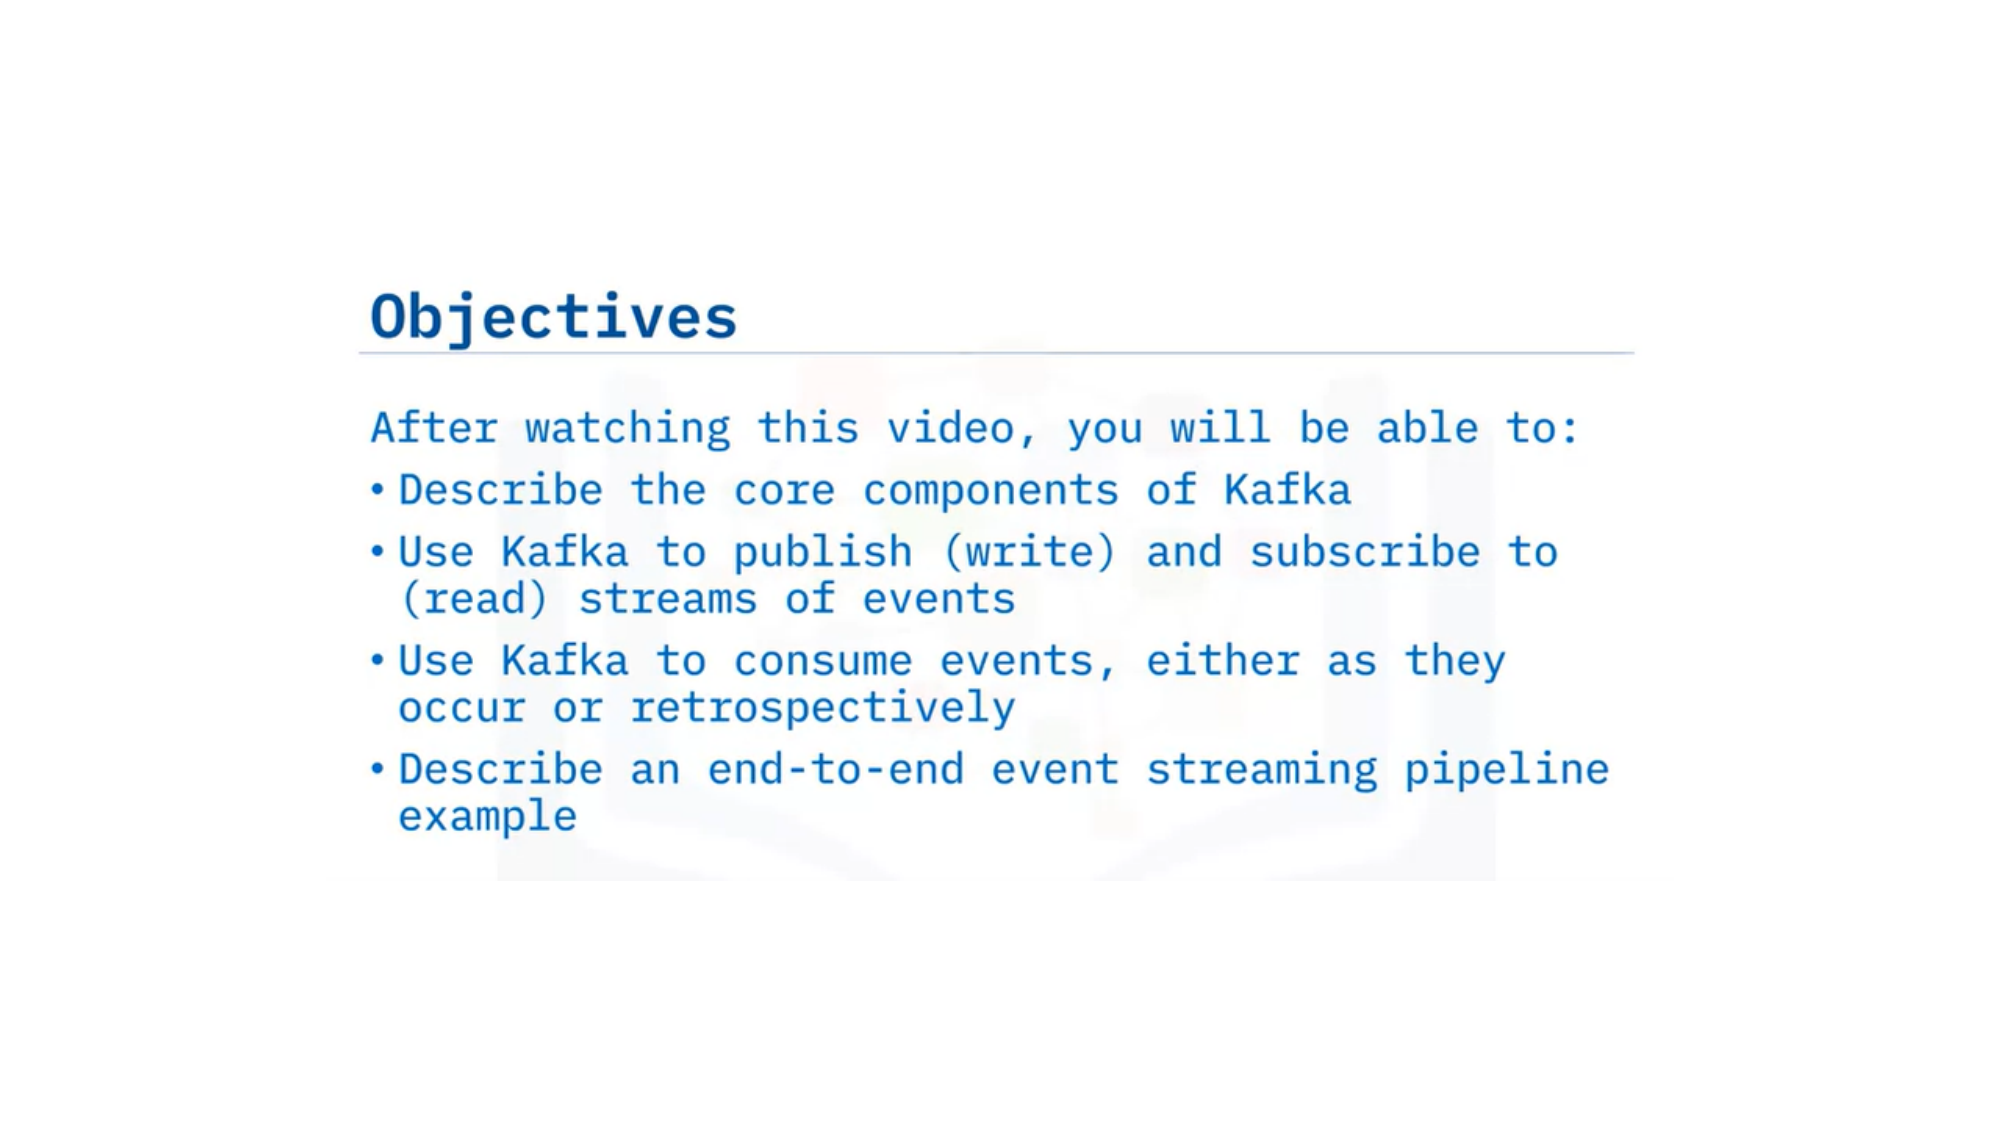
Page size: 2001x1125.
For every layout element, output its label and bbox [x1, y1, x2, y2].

picture [326, 244, 1674, 881]
